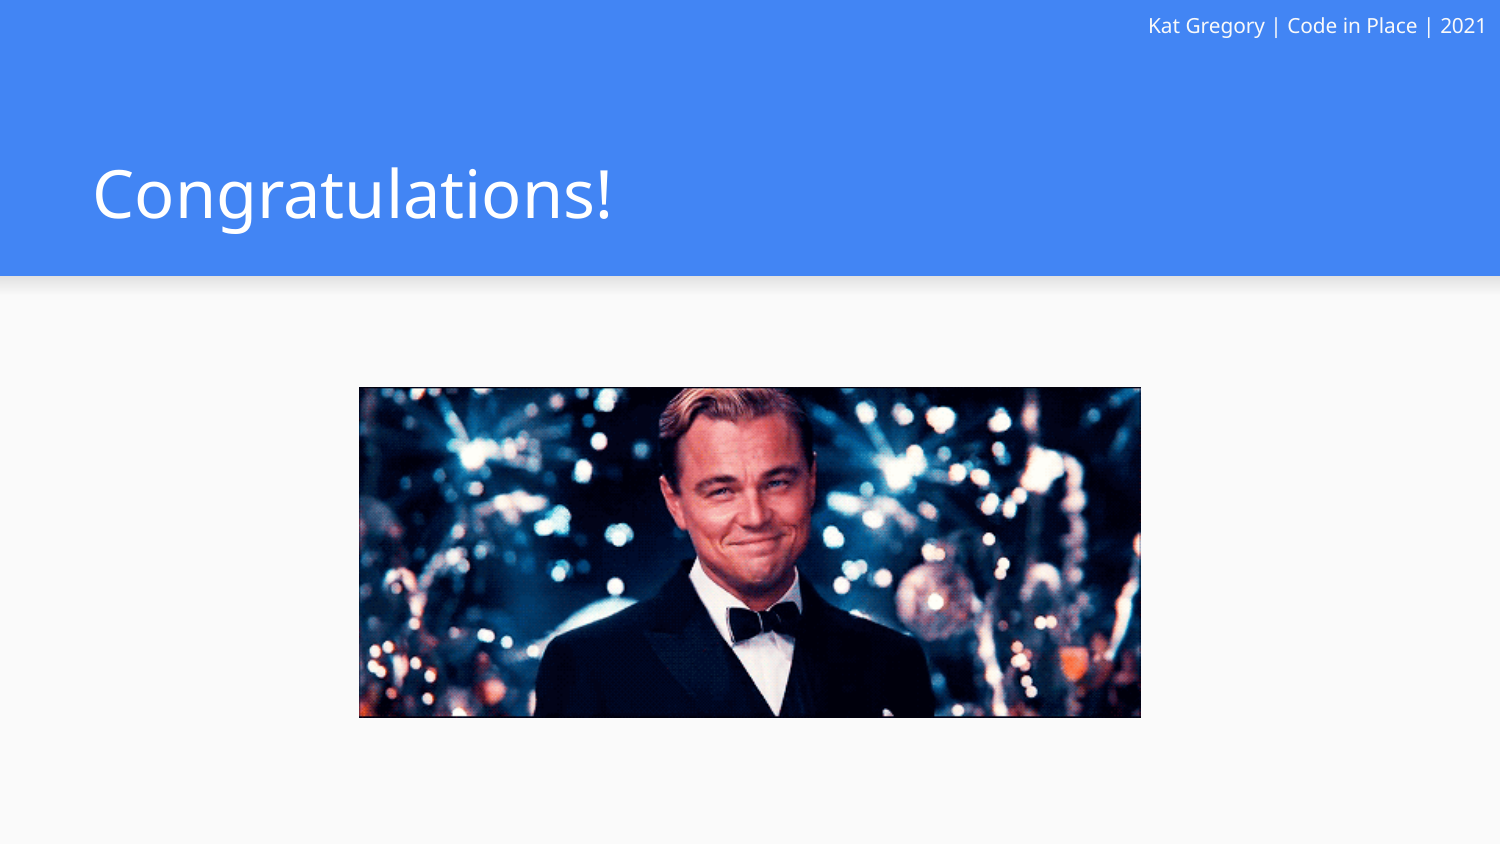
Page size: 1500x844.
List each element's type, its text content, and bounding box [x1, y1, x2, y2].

text_box Kat Gregory | Code in Place | 2021 [2, 0, 1500, 40]
picture [359, 387, 1141, 718]
title Congratulations! [77, 121, 1427, 248]
